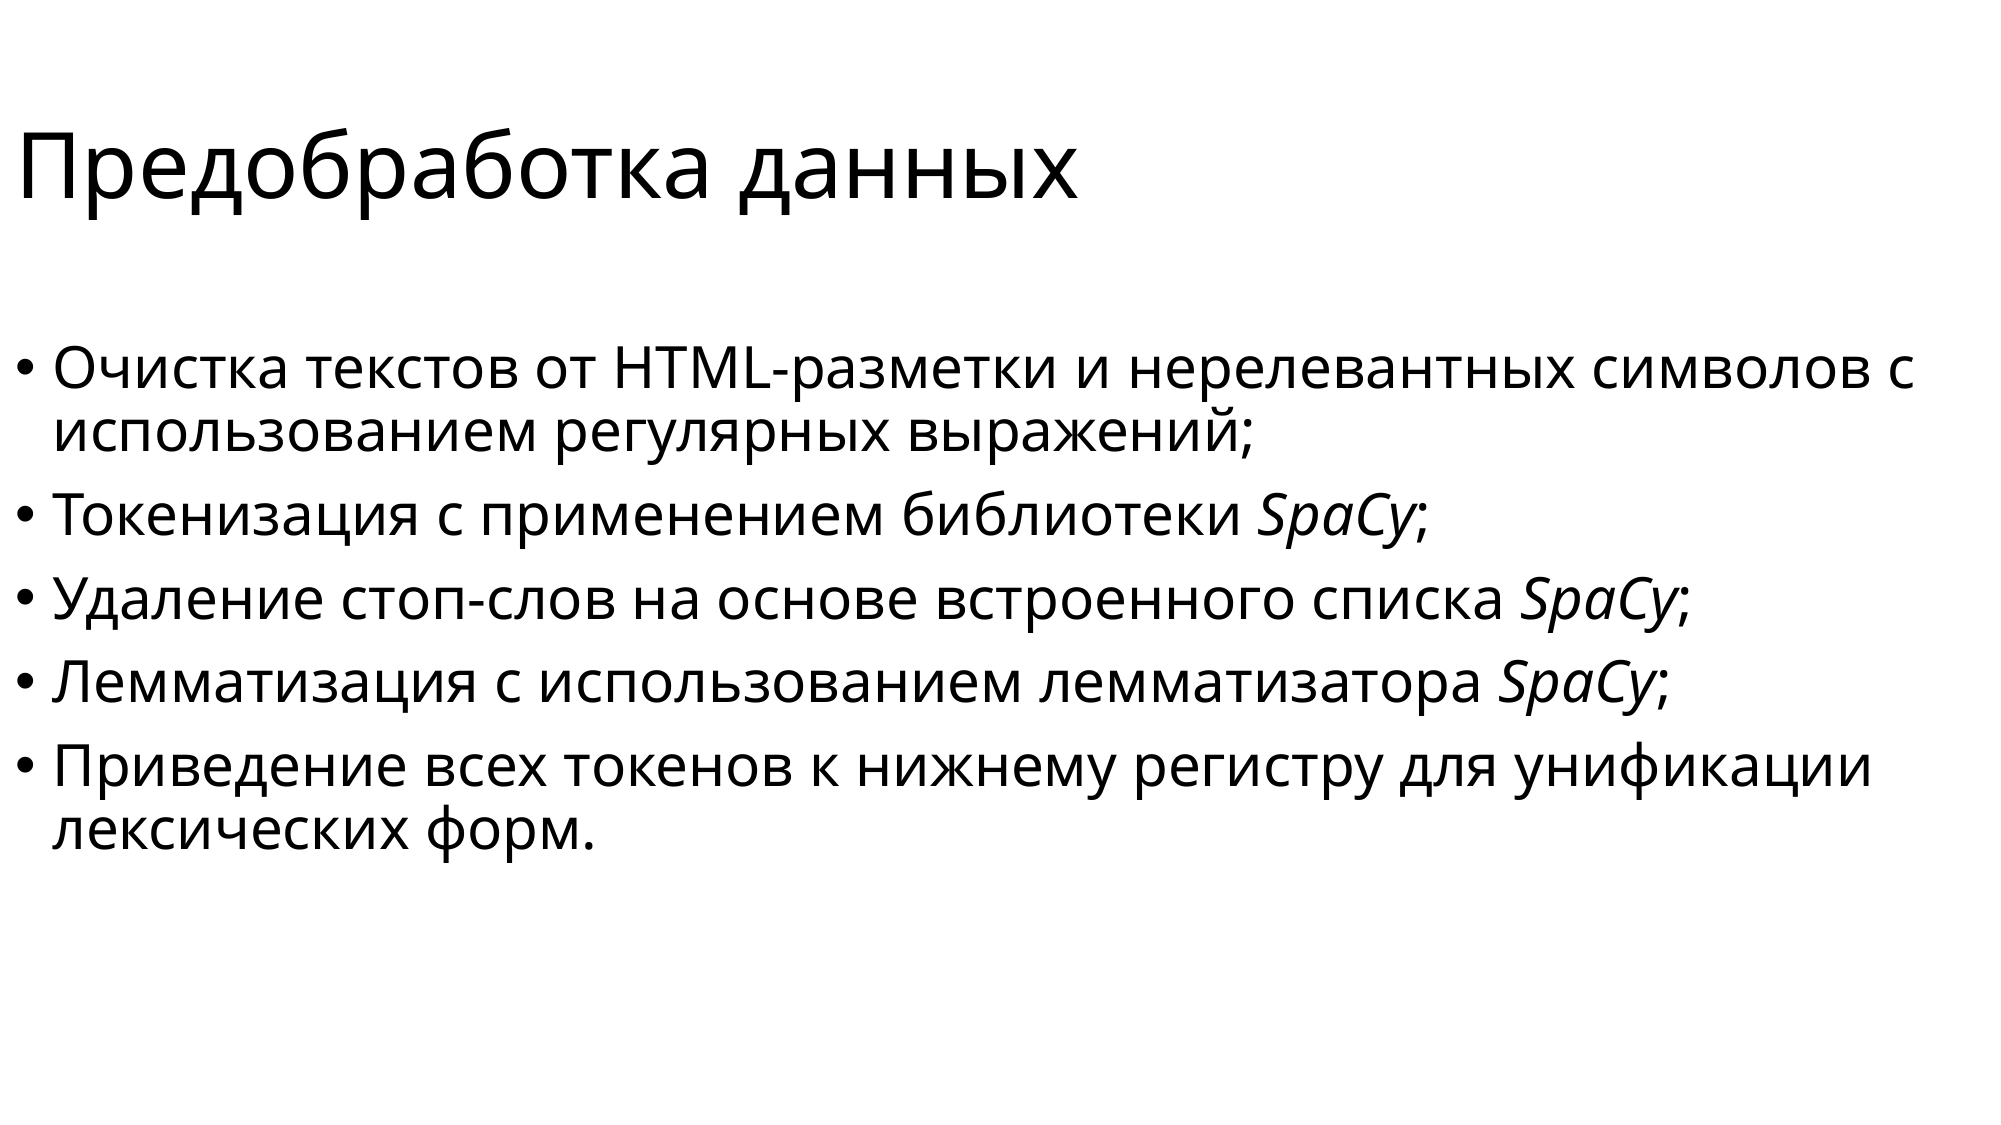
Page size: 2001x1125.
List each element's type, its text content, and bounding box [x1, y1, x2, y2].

title Предобработка данных [0, 59, 1725, 239]
list Очистка текстов от HTML-разметки и нерелевантных символов с использованием регулярных выражений; Токенизация с применением библиотеки SpaCy; Удаление стоп-слов на основе встроенного списка SpaCy; Лемматизация с использованием лемматизатора SpaCy; Приведение всех токенов к нижнему регистру для унификации лексических форм. [0, 239, 1954, 1066]
